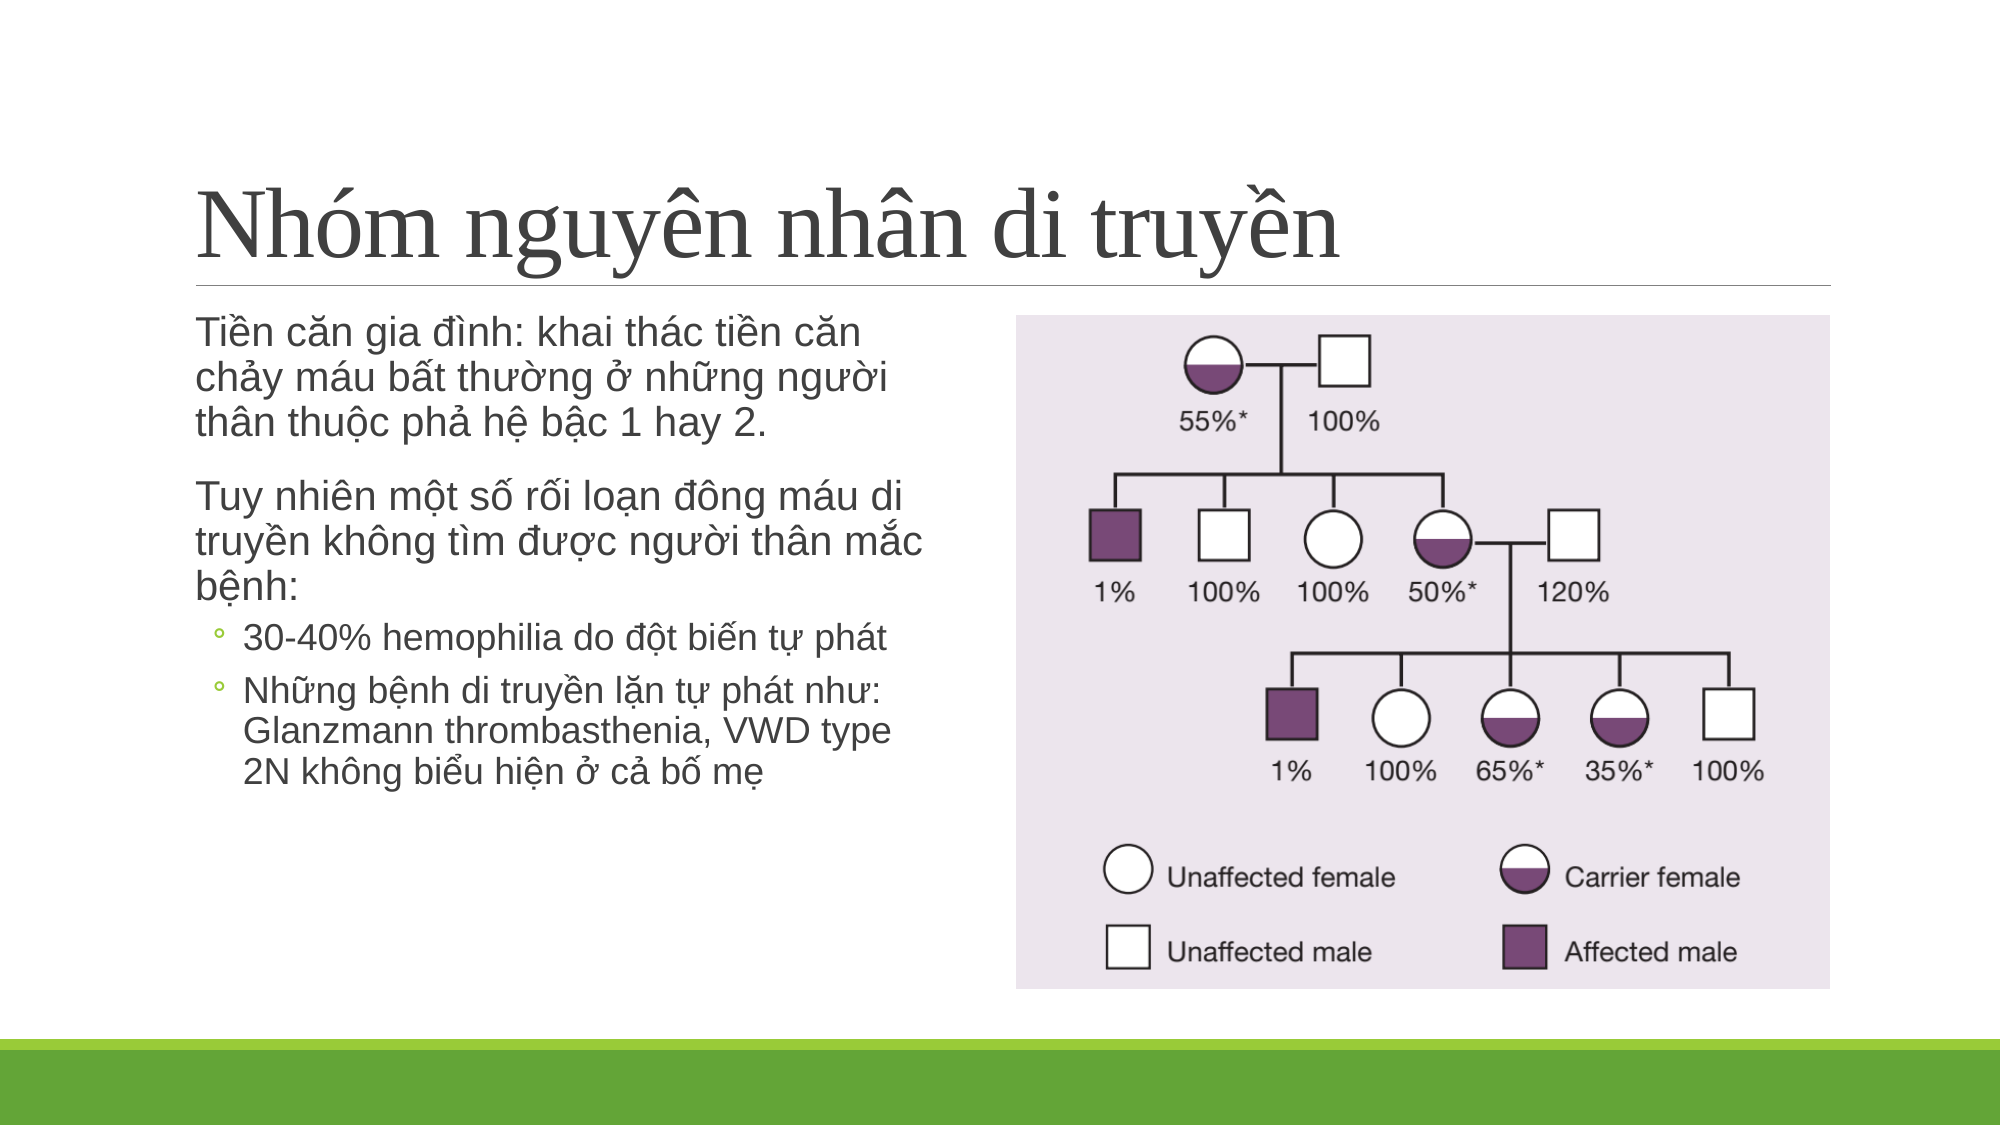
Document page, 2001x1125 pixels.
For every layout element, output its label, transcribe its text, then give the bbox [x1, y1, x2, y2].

list Tiền căn gia đình: khai thác tiền căn chảy máu bất thường ở những người thân thuộc phả hệ bậc 1 hay 2. Tuy nhiên một số rối loạn đông máu di truyền không tìm được người thân mắc bệnh: 30-40% hemophilia do đột biến tự phát Những bệnh di truyền lặn tự phát như: Glanzmann thrombasthenia, VWD type 2N không biểu hiện ở cả bố mẹ [180, 302, 948, 989]
picture [1015, 315, 1831, 990]
title Nhóm nguyên nhân di truyền [180, 47, 1830, 285]
